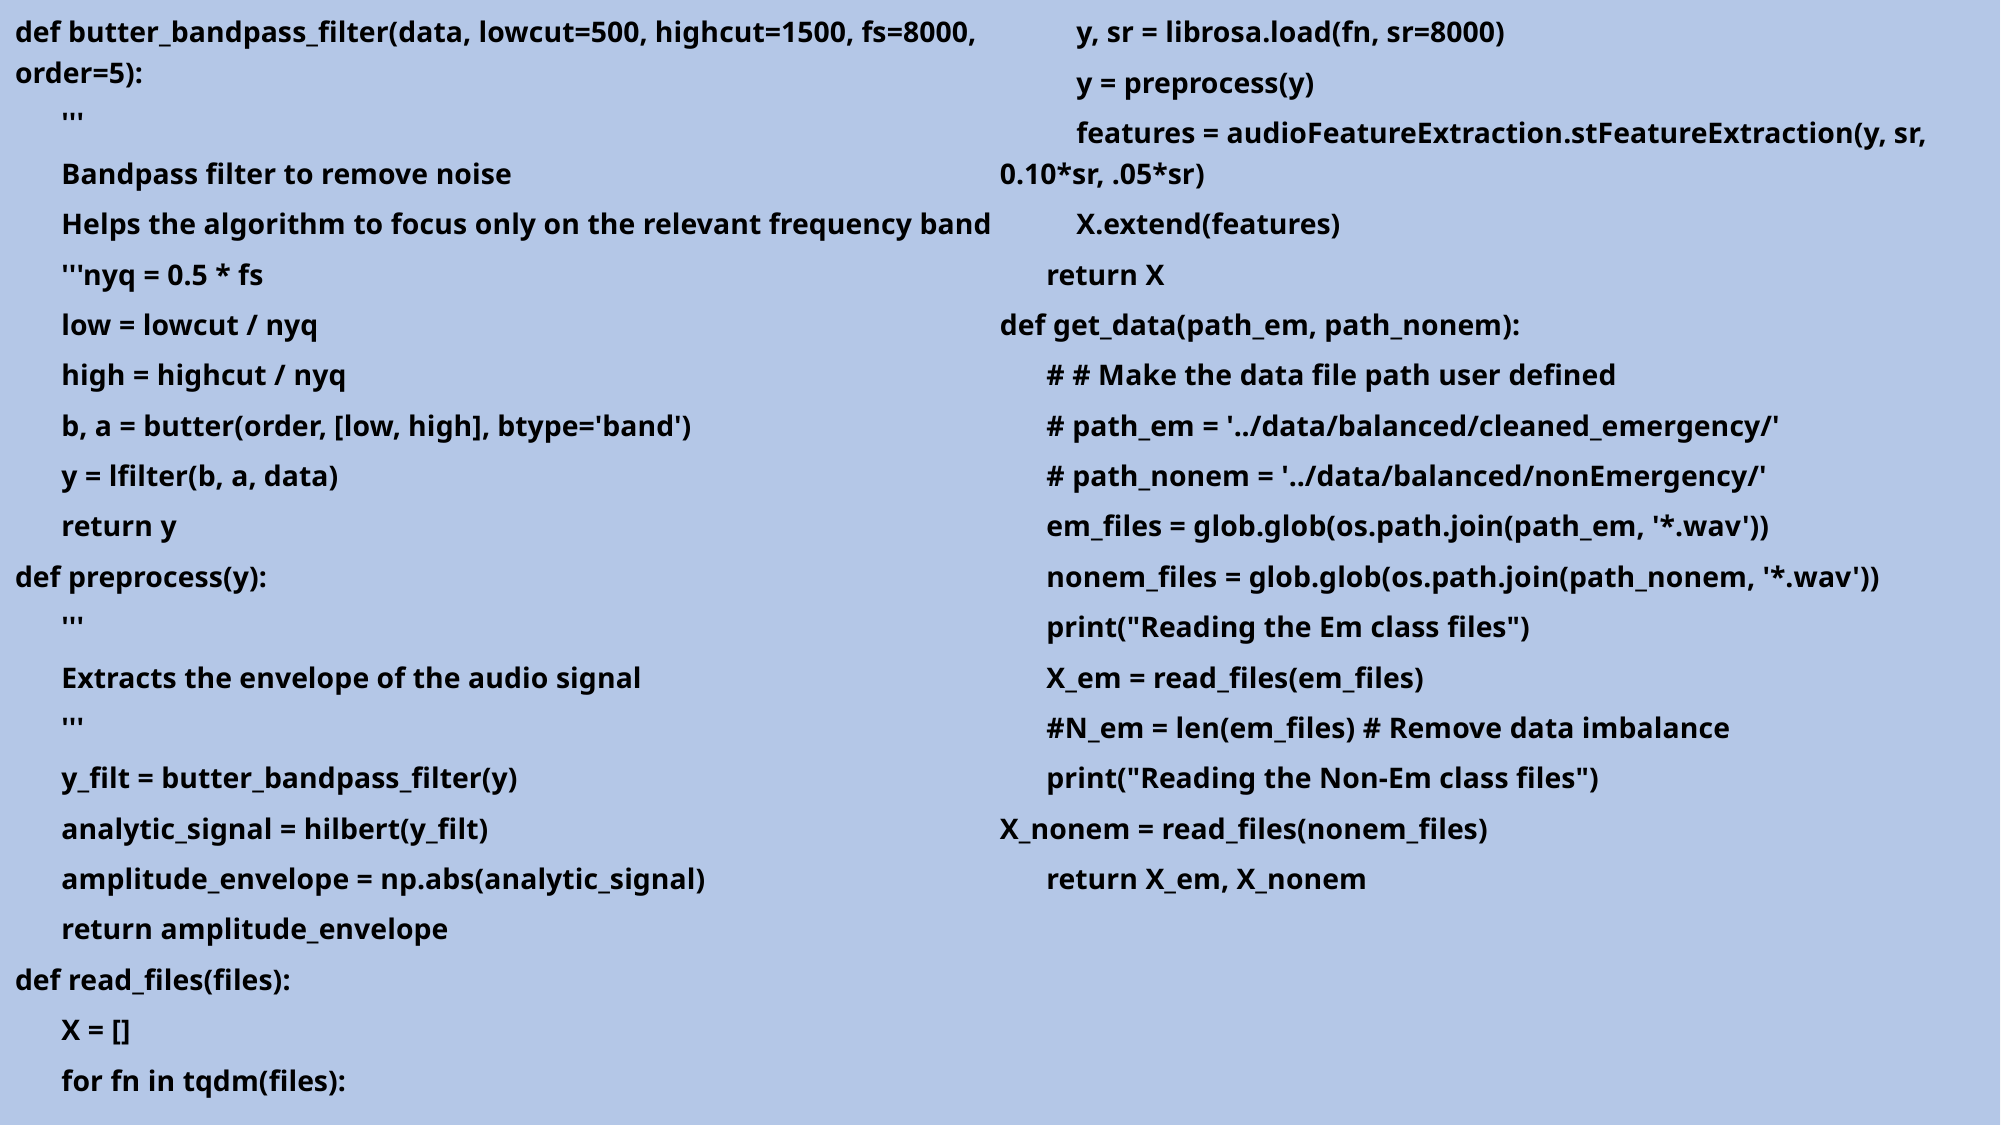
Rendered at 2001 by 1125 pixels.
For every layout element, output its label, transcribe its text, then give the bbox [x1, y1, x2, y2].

list def butter_bandpass_filter(data, lowcut=500, highcut=1500, fs=8000, order=5): ''' Bandpass filter to remove noise Helps the algorithm to focus only on the relevant frequency band '''nyq = 0.5 * fs low = lowcut / nyq high = highcut / nyq b, a = butter(order, [low, high], btype='band') y = lfilter(b, a, data) return y def preprocess(y): ''' Extracts the envelope of the audio signal ''' y_filt = butter_bandpass_filter(y) analytic_signal = hilbert(y_filt) amplitude_envelope = np.abs(analytic_signal) return amplitude_envelope def read_files(files): X = [] for fn in tqdm(files): y, sr = librosa.load(fn, sr=8000) y = preprocess(y) features = audioFeatureExtraction.stFeatureExtraction(y, sr, 0.10*sr, .05*sr) X.extend(features) return X def get_data(path_em, path_nonem): # # Make the data file path user defined # path_em = '../data/balanced/cleaned_emergency/' # path_nonem = '../data/balanced/nonEmergency/' em_files = glob.glob(os.path.join(path_em, '*.wav')) nonem_files = glob.glob(os.path.join(path_nonem, '*.wav')) print("Reading the Em class files") X_em = read_files(em_files) #N_em = len(em_files) # Remove data imbalance print("Reading the Non-Em class files") X_nonem = read_files(nonem_files) return X_em, X_nonem [0, 0, 2000, 1125]
